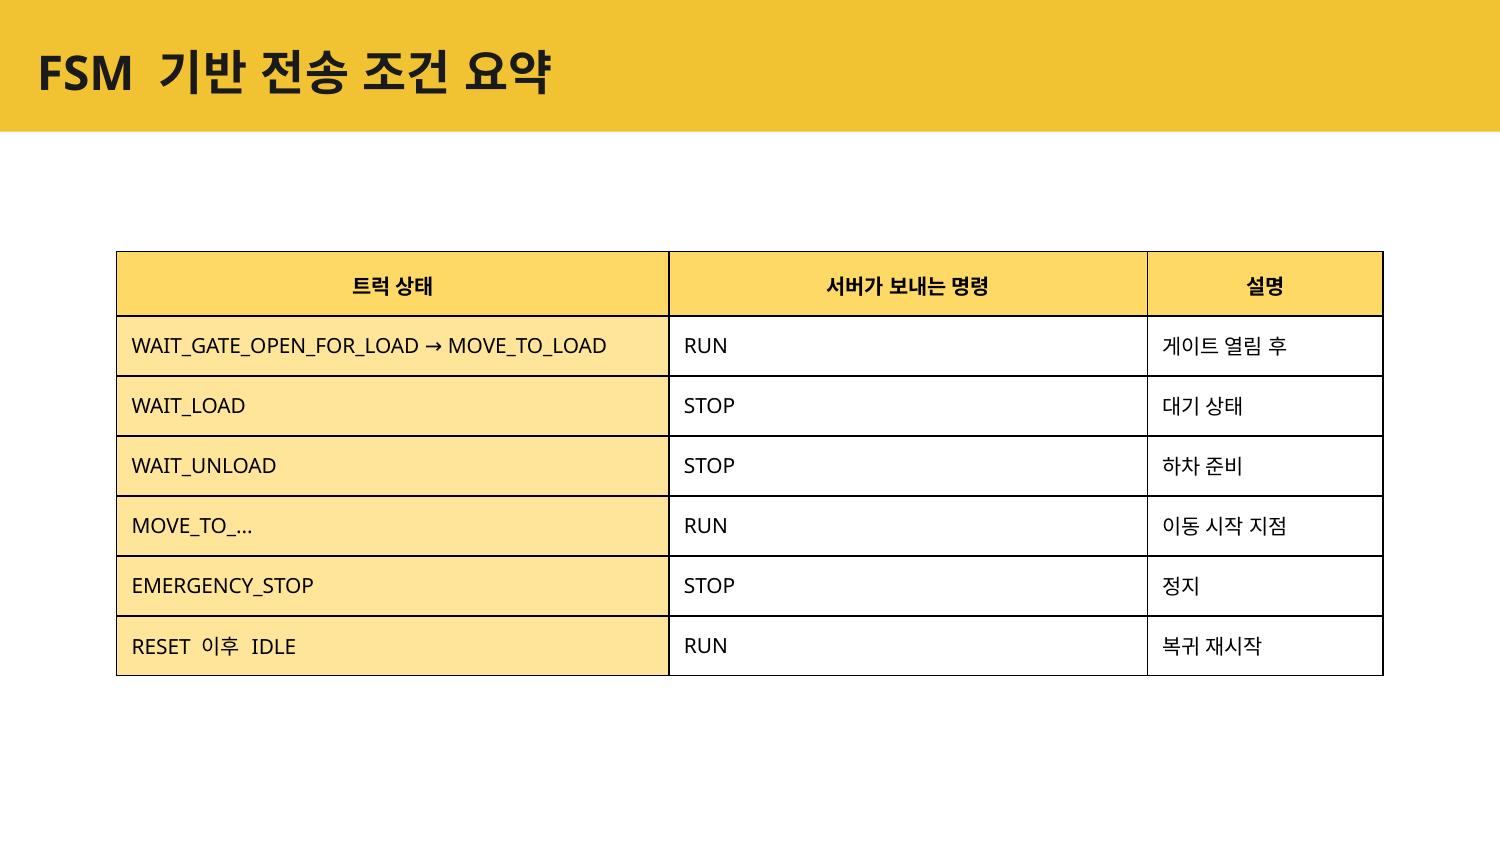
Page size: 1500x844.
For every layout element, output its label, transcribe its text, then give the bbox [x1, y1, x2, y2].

table_cell WAIT_UNLOAD [117, 437, 668, 495]
table_header 서버가 보내는 명령 [670, 252, 1147, 315]
table_cell STOP [670, 377, 1147, 435]
table_cell MOVE_TO_... [117, 497, 668, 555]
table_cell RESET 이후 IDLE [117, 617, 668, 675]
table_header 설명 [1148, 252, 1382, 315]
table_cell RUN [670, 617, 1147, 675]
table_cell STOP [670, 557, 1147, 615]
table_cell 게이트 열림 후 [1148, 317, 1382, 375]
table_cell RUN [670, 317, 1147, 375]
table_cell 이동 시작 지점 [1148, 497, 1382, 555]
table_cell WAIT_LOAD [117, 377, 668, 435]
table_header 트럭 상태 [117, 252, 668, 315]
table_cell EMERGENCY_STOP [117, 557, 668, 615]
title FSM 기반 전송 조건 요약 [21, 27, 1284, 116]
table_cell 대기 상태 [1148, 377, 1382, 435]
table_cell 정지 [1148, 557, 1382, 615]
table_cell 복귀 재시작 [1148, 617, 1382, 675]
table_cell 하차 준비 [1148, 437, 1382, 495]
table_cell WAIT_GATE_OPEN_FOR_LOAD → MOVE_TO_LOAD [117, 317, 668, 375]
table_cell RUN [670, 497, 1147, 555]
table_cell STOP [670, 437, 1147, 495]
